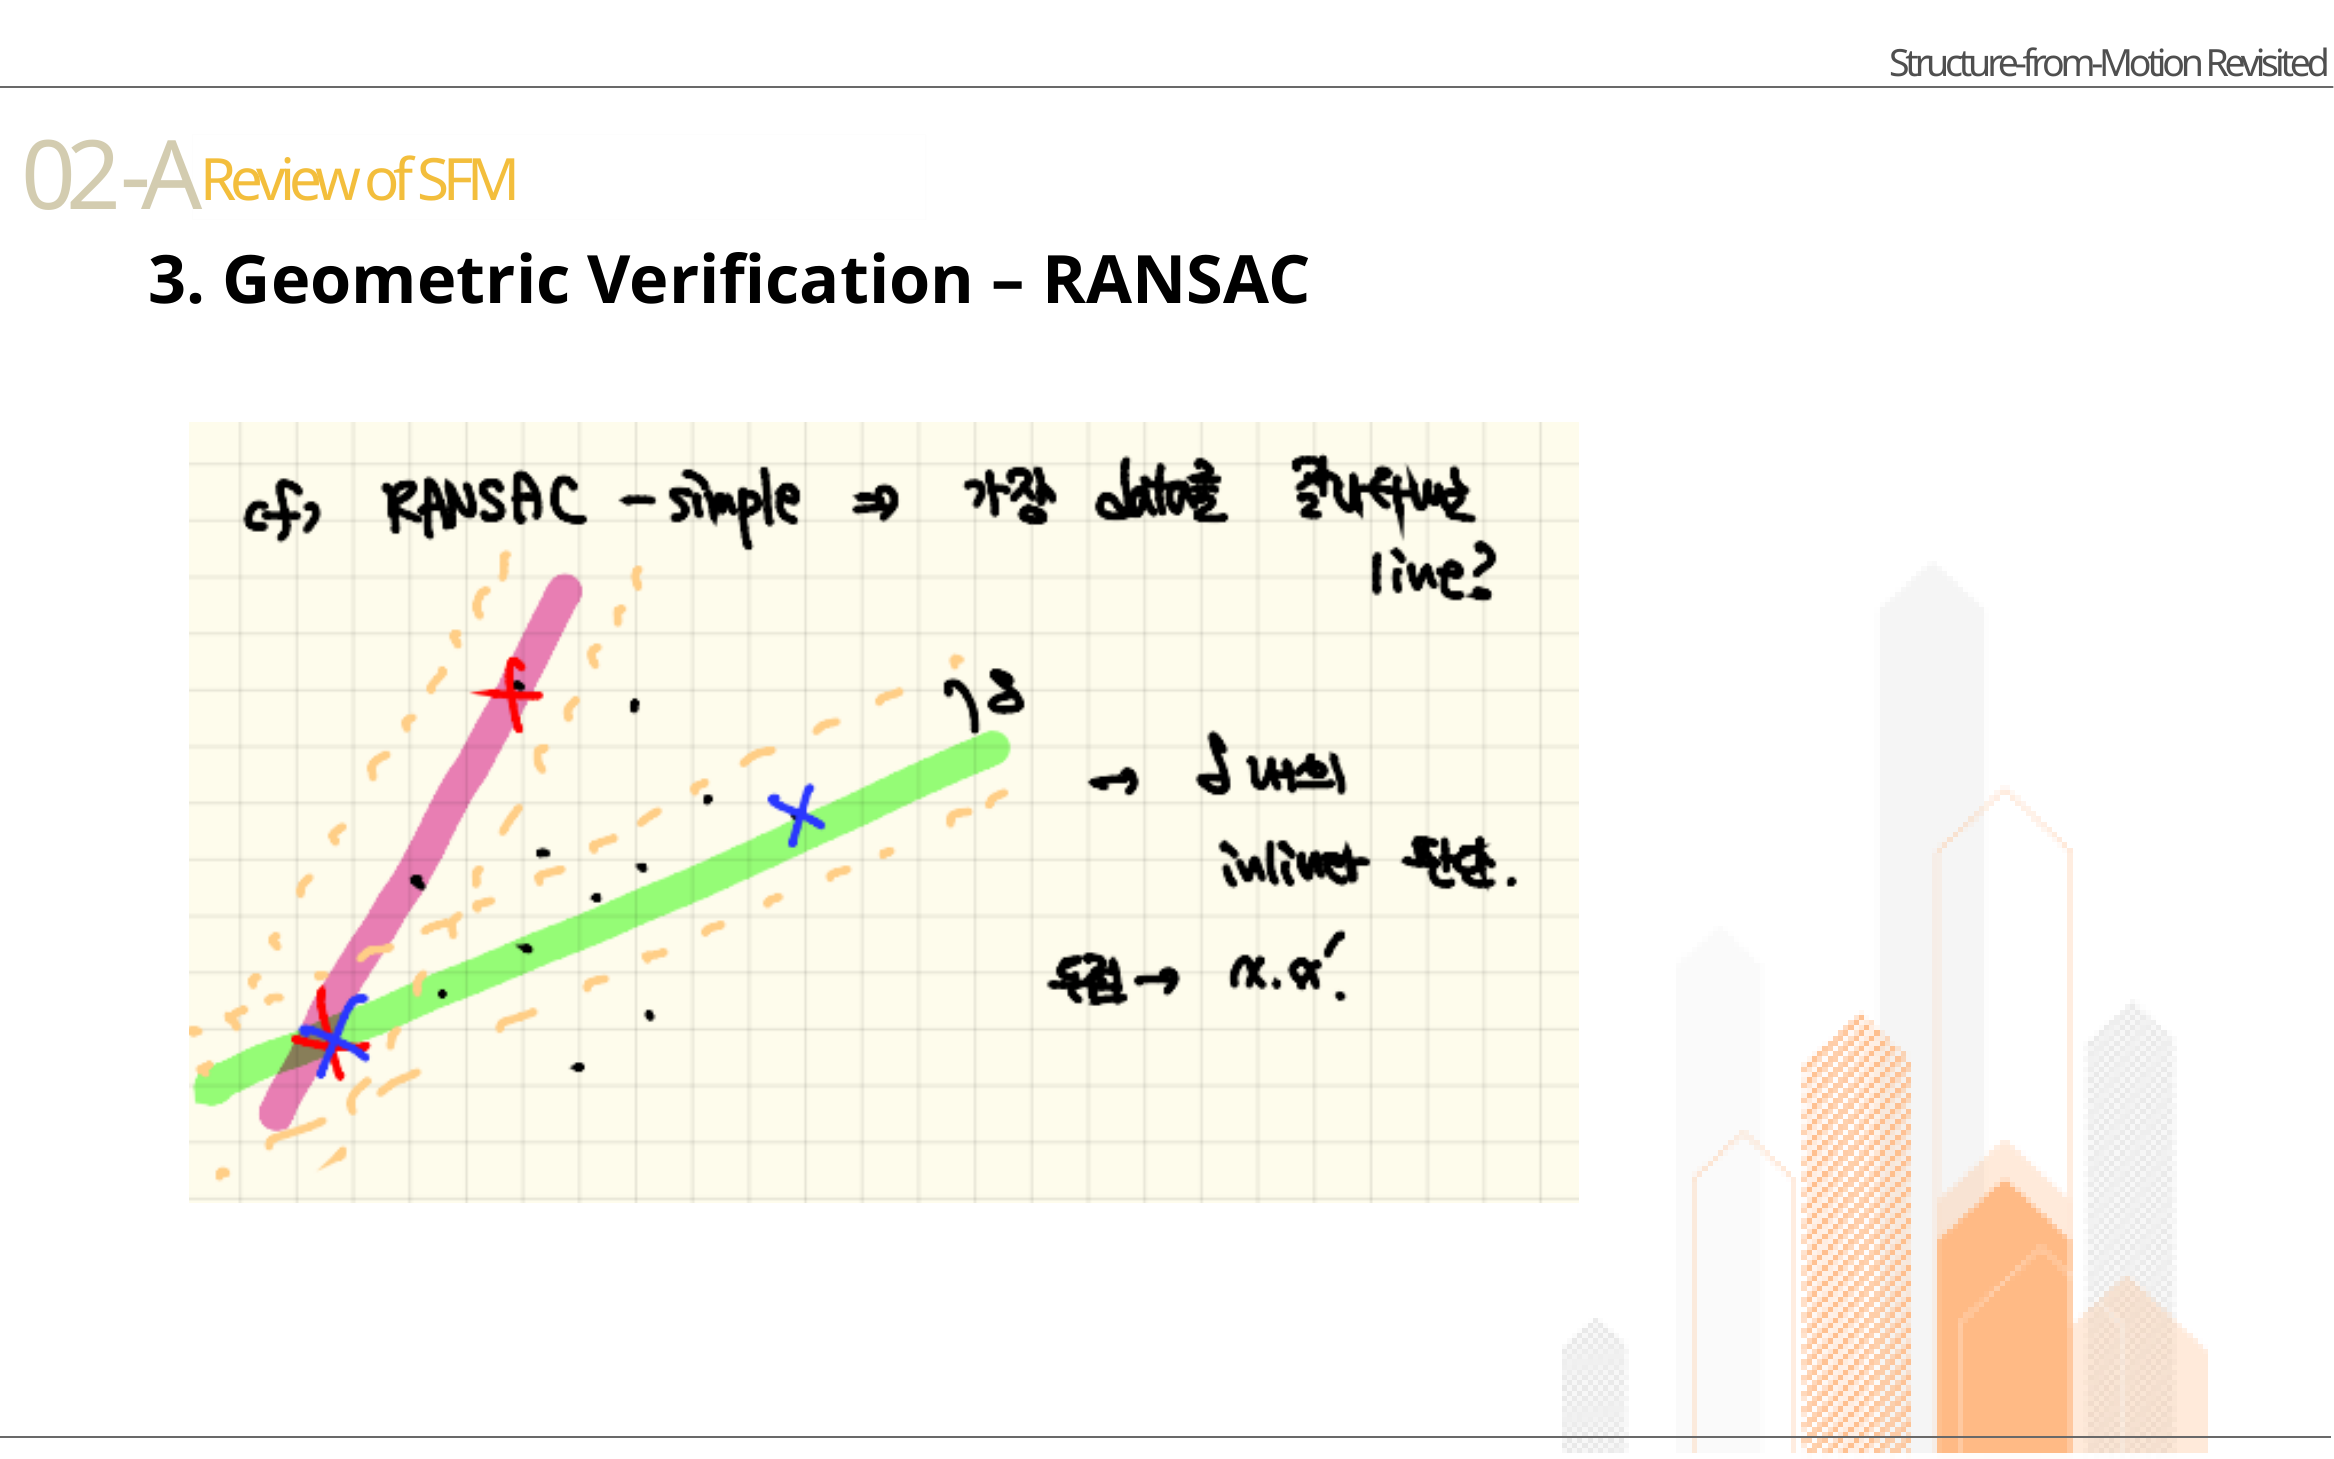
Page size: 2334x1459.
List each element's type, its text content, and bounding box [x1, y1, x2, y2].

text_box 3. Geometric Verification – RANSAC [73, 228, 1387, 324]
text_box Review of SFM [211, 134, 926, 220]
picture [189, 422, 2215, 1459]
text_box Structure-from-Motion Revisited [1881, 31, 2334, 92]
text_box 02-A [13, 105, 211, 236]
